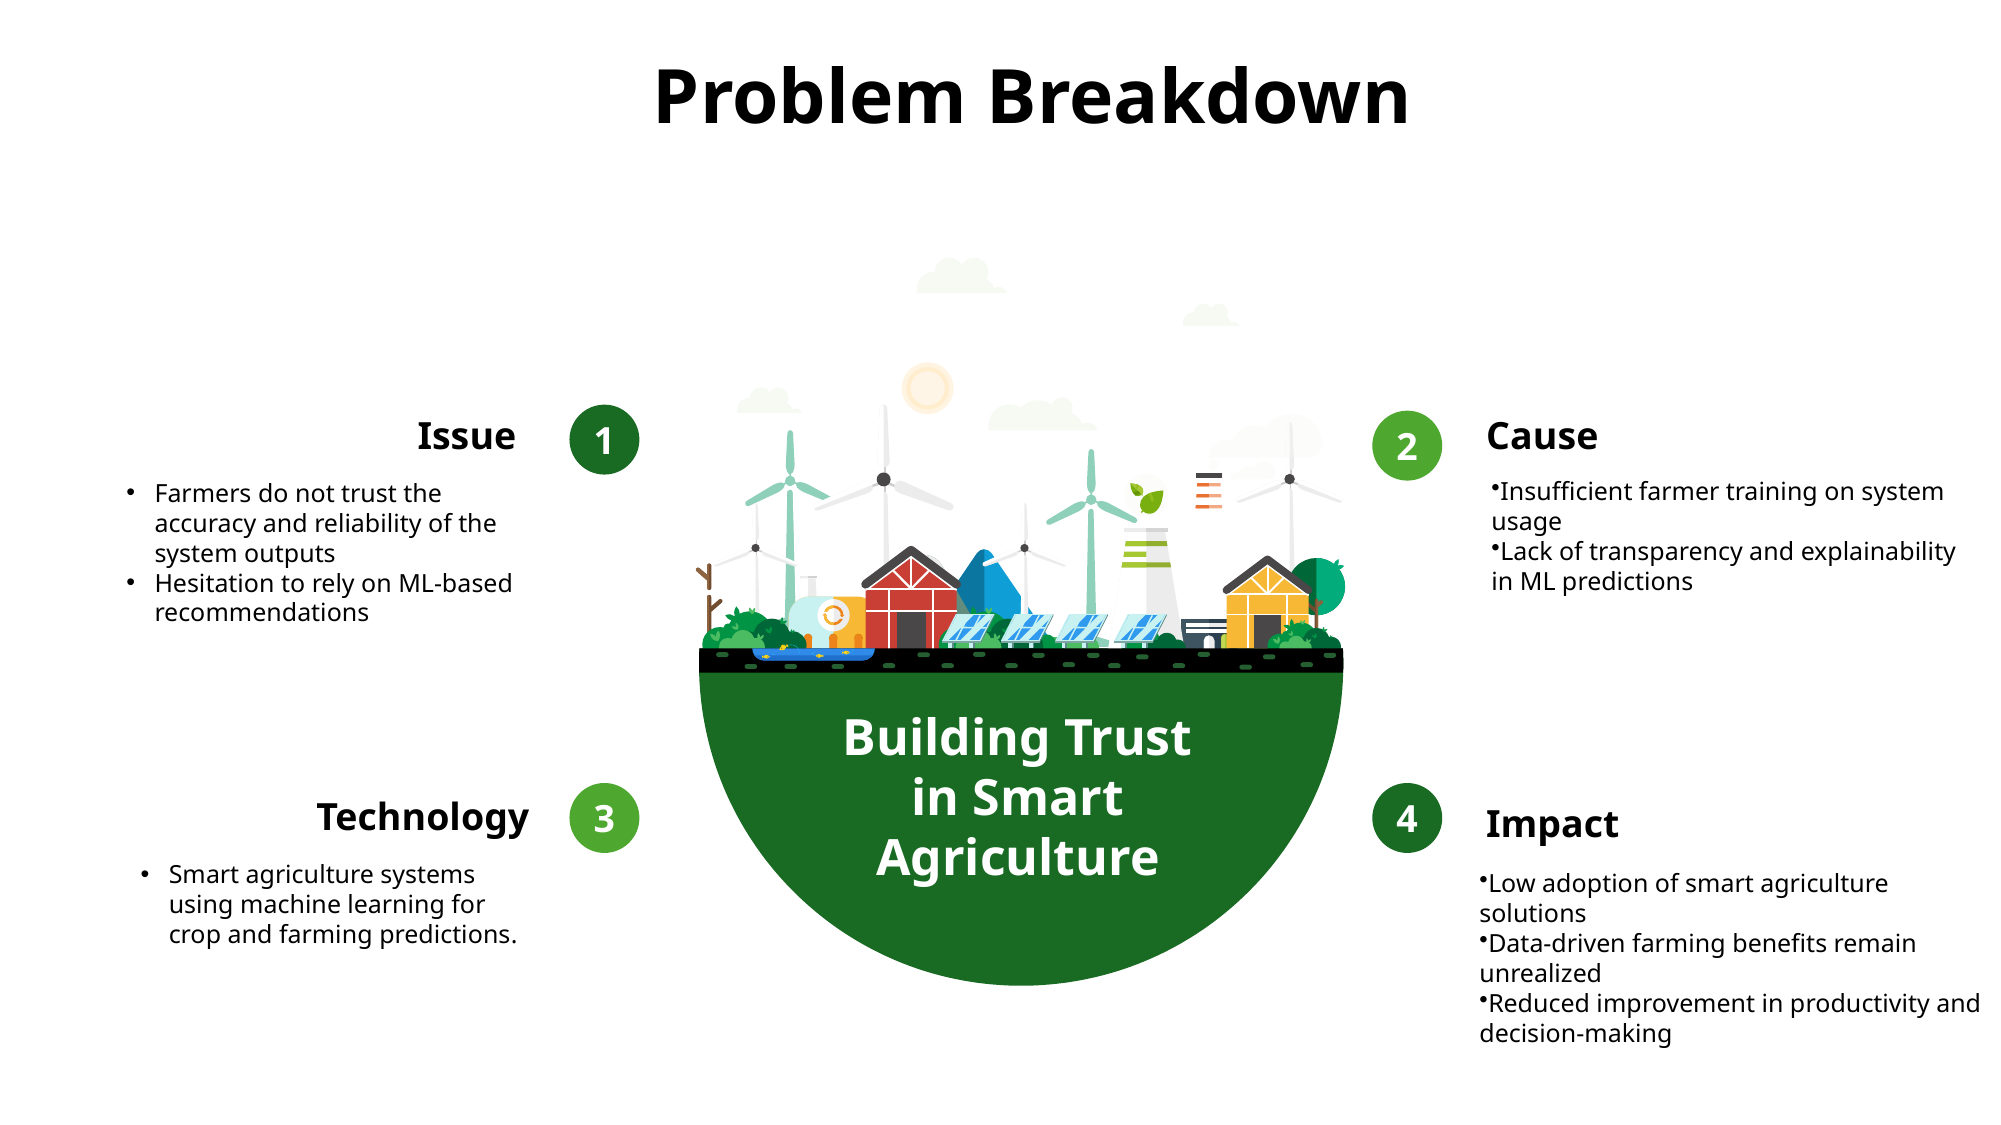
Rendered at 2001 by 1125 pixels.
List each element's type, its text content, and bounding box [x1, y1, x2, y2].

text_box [111, 257, 1889, 987]
text_box Problem Breakdown [53, 41, 2000, 146]
text_box Low adoption of smart agriculture solutions Data-driven farming benefits remain unrealized Reduced improvement in productivity and decision-making [1464, 860, 2000, 1055]
text_box Insufficient farmer training on system usage Lack of transparency and explainability in ML predictions [1889, 468, 1974, 604]
